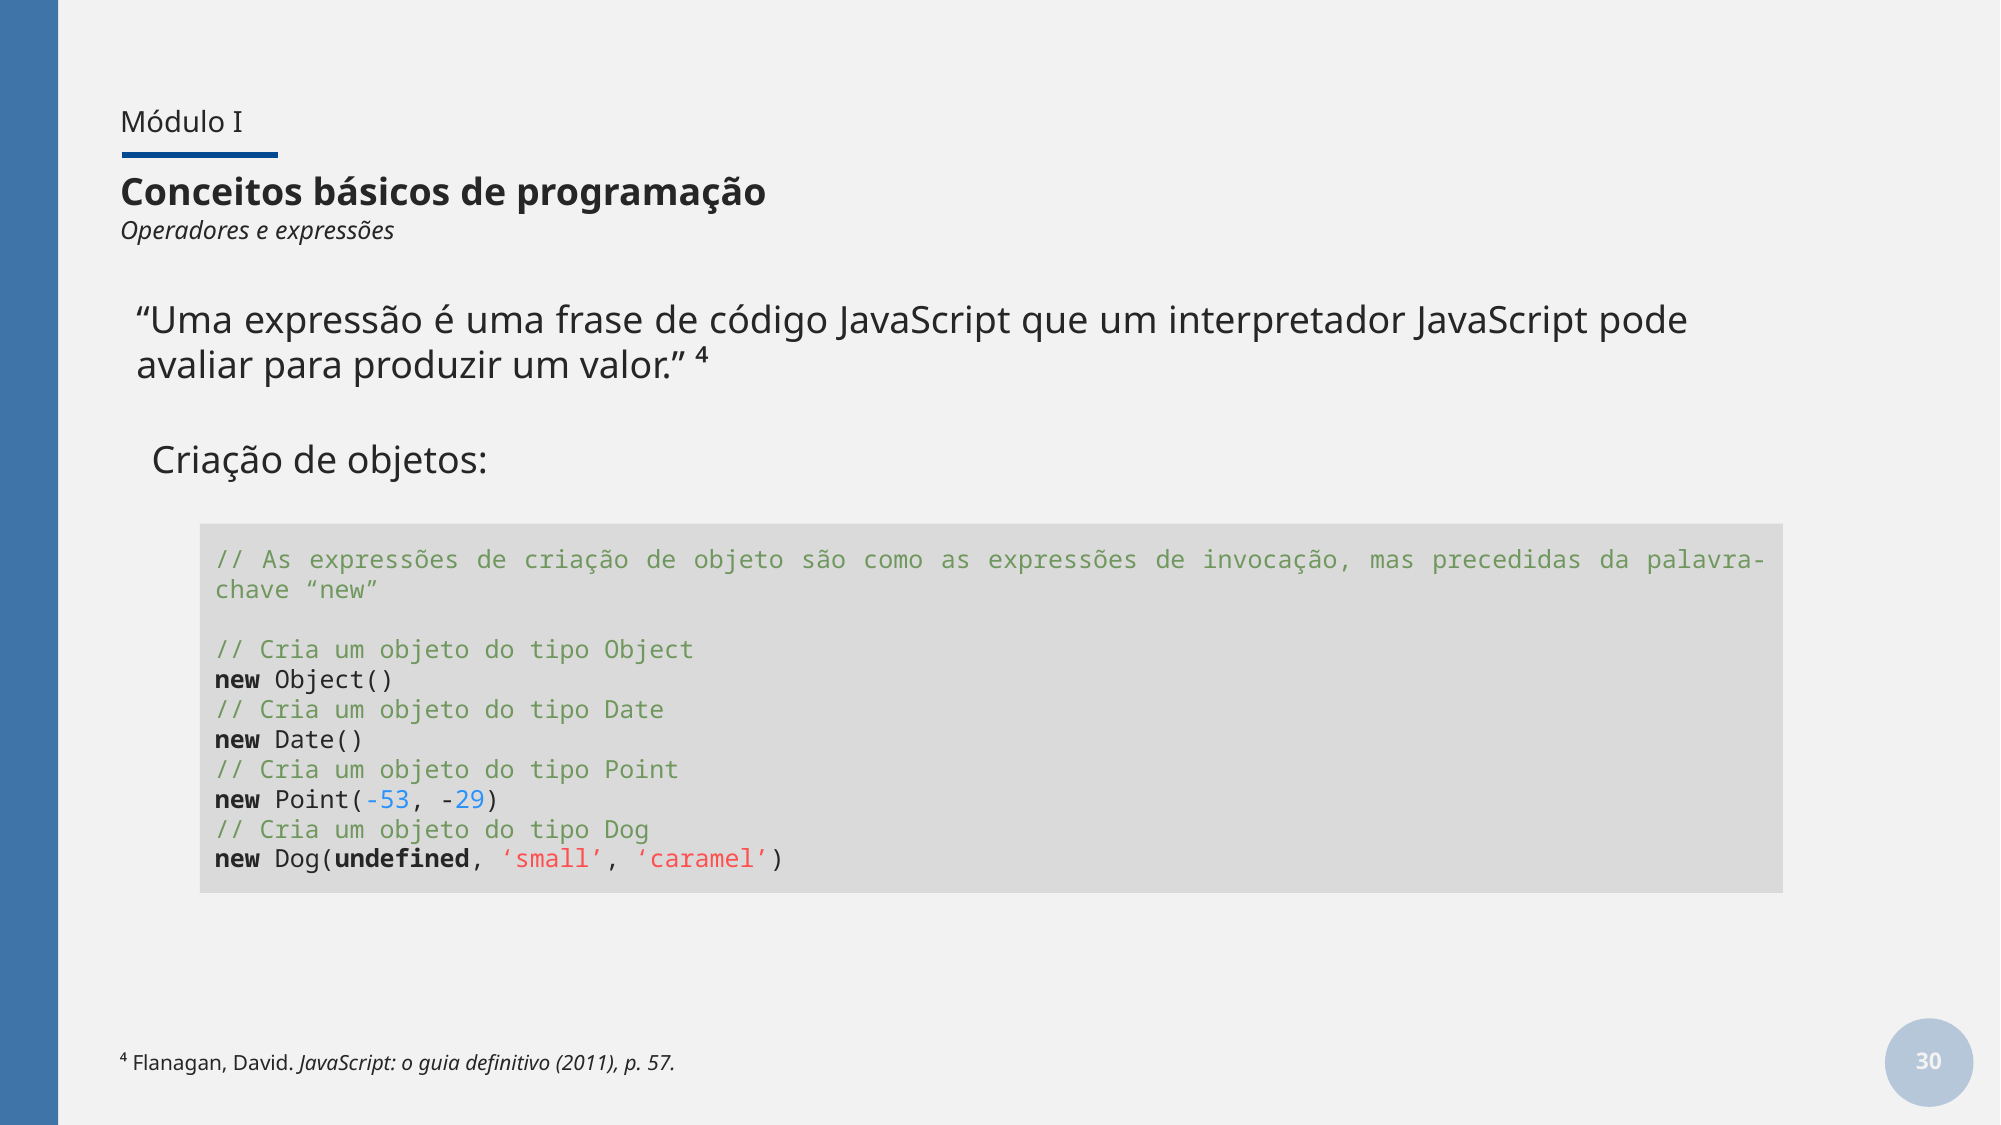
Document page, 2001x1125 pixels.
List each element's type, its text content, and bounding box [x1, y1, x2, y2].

text_box Operadores e expressões [105, 200, 1000, 264]
text_box Conceitos básicos de programação [105, 161, 1000, 200]
title Módulo I [105, 91, 279, 155]
text_box [0, 0, 59, 1125]
text_box Criação de objetos: [136, 428, 597, 489]
text_box // As expressões de criação de objeto são como as expressões de invocação, mas precedidas da palavra-chave “new” // Cria um objeto do tipo Object new Object() // Cria um objeto do tipo Date new Date() // Cria um objeto do tipo Point new Point(-53, -29) // Cria um objeto do tipo Dog new Dog(undefined, ‘small’, ‘caramel’) [199, 522, 1784, 894]
text_box ⁴ Flanagan, David. JavaScript: o guia definitivo (2011), p. 57. [104, 1042, 1688, 1083]
text_box 30 [1883, 1017, 1975, 1108]
text_box “Uma expressão é uma frase de código JavaScript que um interpretador JavaScript pode avaliar para produzir um valor.” ⁴ [121, 288, 1705, 394]
